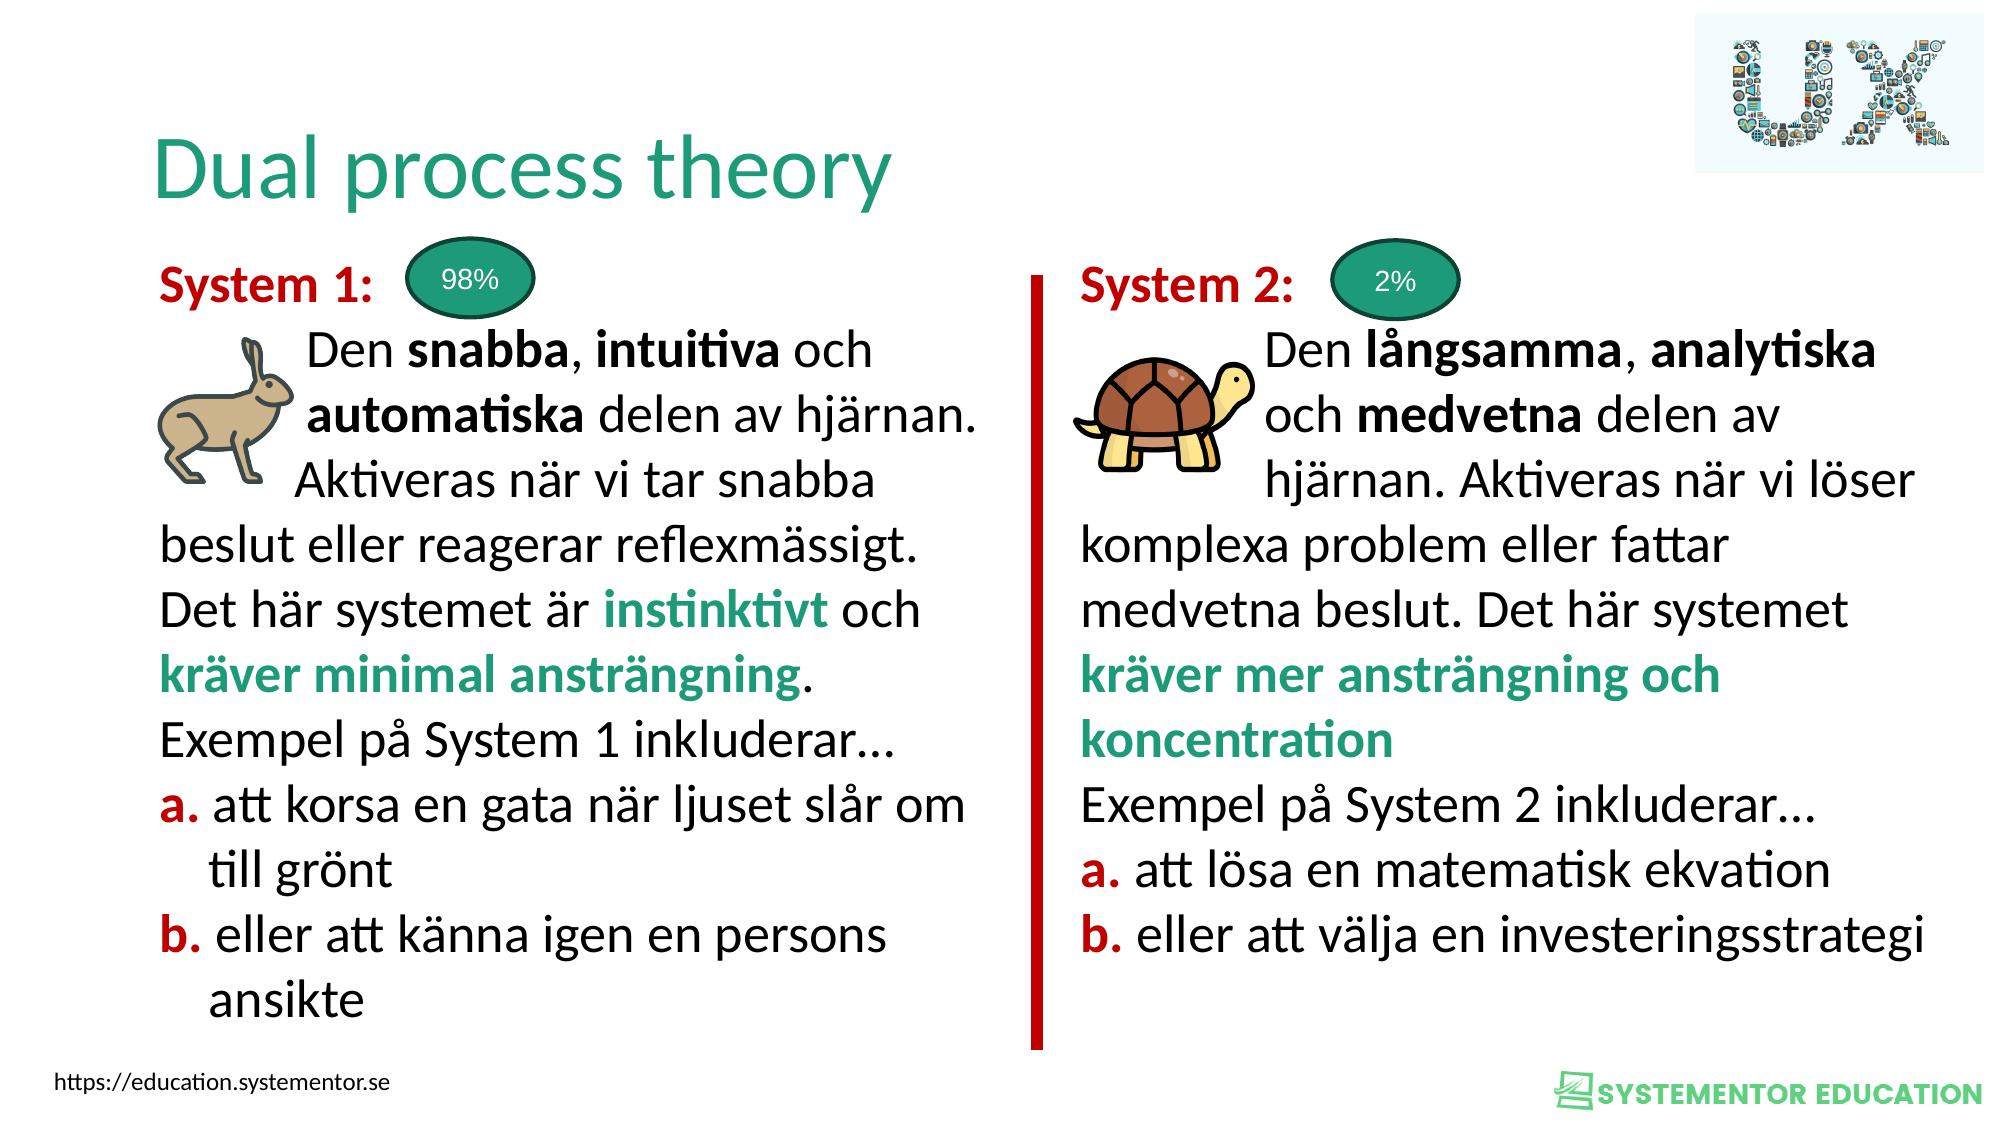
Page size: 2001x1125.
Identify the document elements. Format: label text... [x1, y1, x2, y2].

text_box 98% [404, 236, 536, 320]
picture [1695, 14, 1985, 174]
picture [1072, 317, 1255, 513]
picture [152, 337, 299, 484]
text_box https://education.systementor.se [38, 1058, 625, 1104]
text_box Dual process theory [137, 59, 1863, 278]
text_box System 1: Den snabba, intuitiva och automatiska delen av hjärnan. Aktiveras när vi tar snabba beslut eller reagerar reflexmässigt. Det här systemet är instinktivt och kräver minimal ansträngning. Exempel på System 1 inkluderar… a. att korsa en gata när ljuset slår om till grönt b. eller att känna igen en persons ansikte [139, 278, 1031, 1039]
text_box System 2: Den långsamma, analytiska och medvetna delen av hjärnan. Aktiveras när vi löser komplexa problem eller fattar medvetna beslut. Det här systemet kräver mer ansträngning och koncentration Exempel på System 2 inkluderar… a. att lösa en matematisk ekvation b. eller att välja en investeringsstrategi [1060, 238, 1972, 1019]
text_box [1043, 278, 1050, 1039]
text_box 2% [1330, 238, 1461, 322]
picture [1545, 1057, 1996, 1125]
